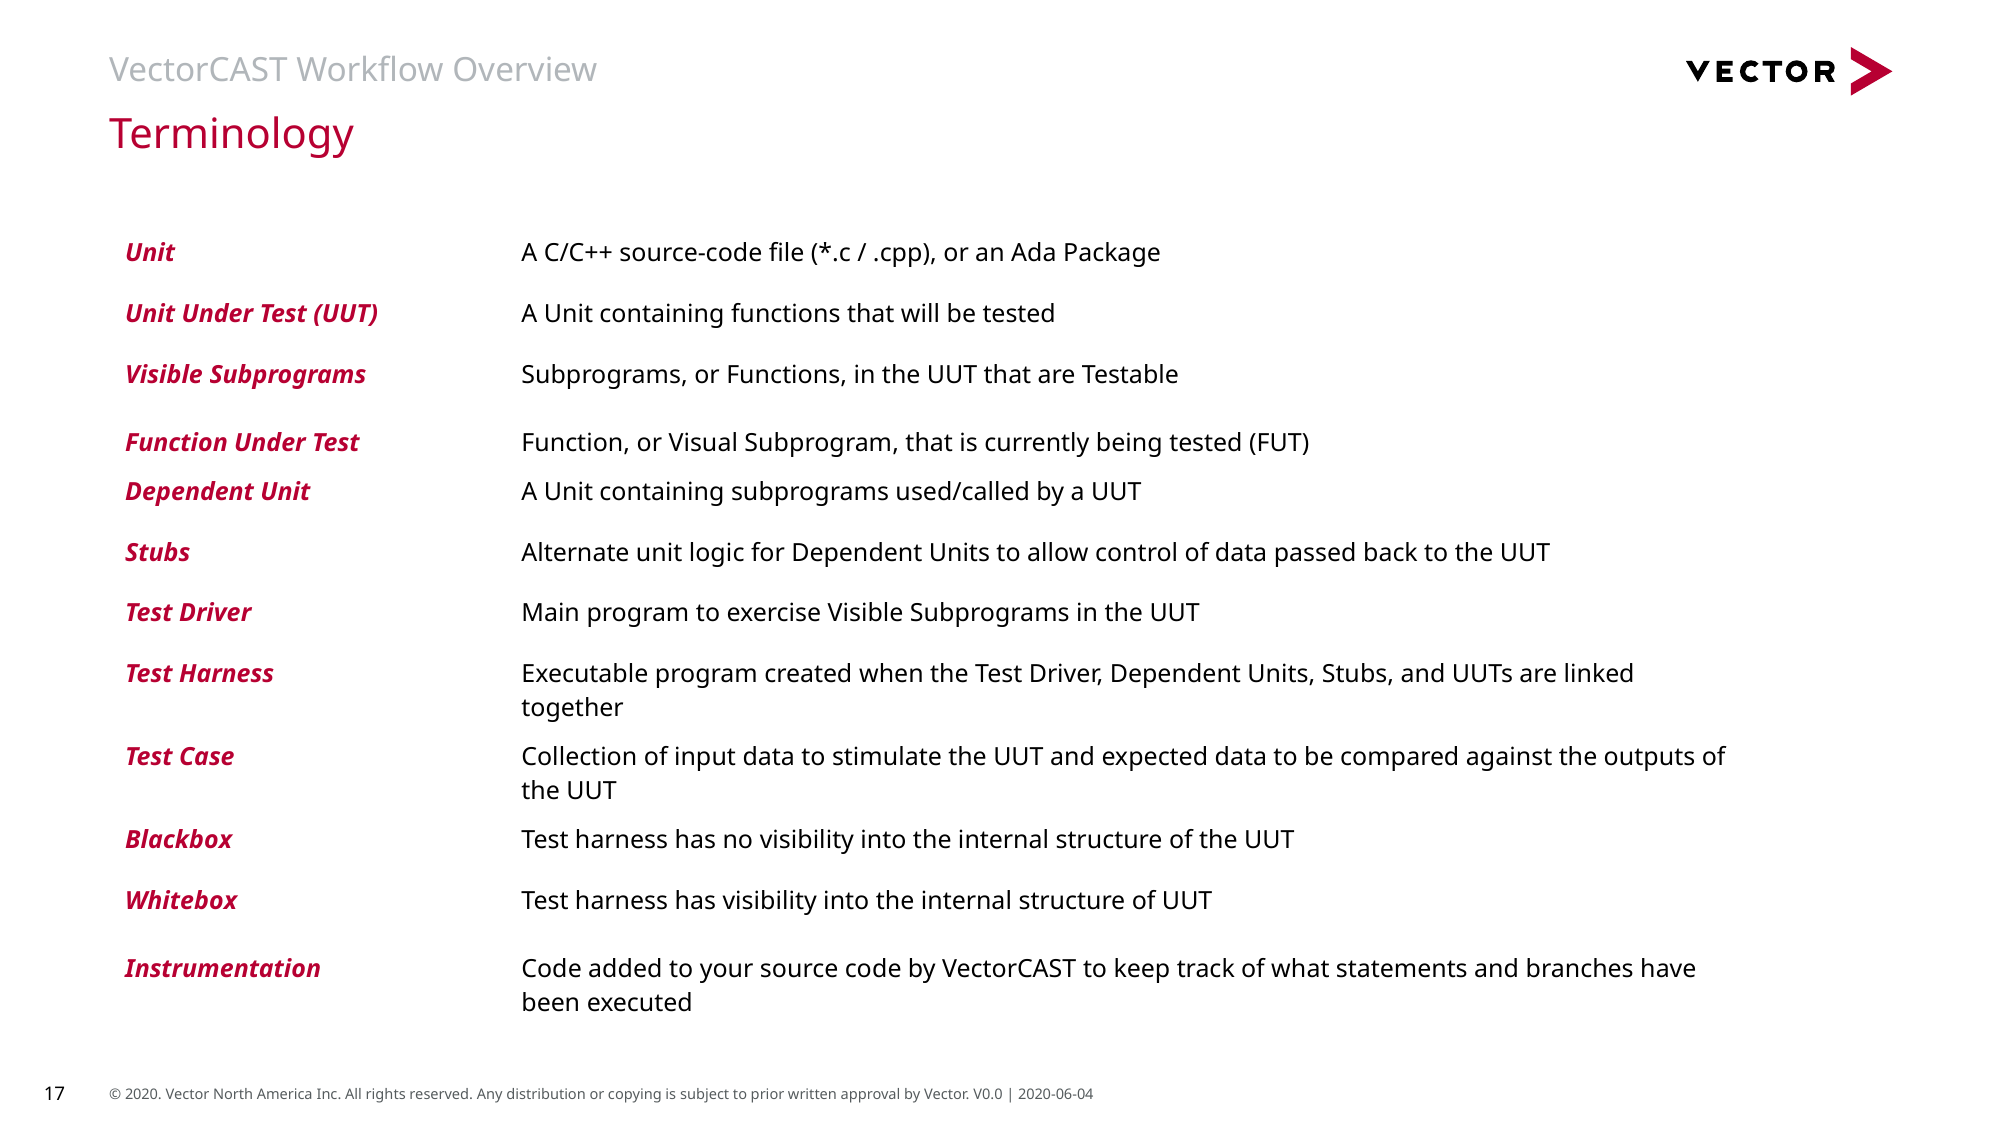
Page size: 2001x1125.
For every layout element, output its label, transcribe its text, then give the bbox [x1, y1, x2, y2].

table_cell Stubs [110, 527, 506, 588]
table_header A C/C++ source-code file (*.c / .cpp), or an Ada Package [506, 227, 1759, 288]
table_cell Test Harness [110, 648, 506, 732]
table_cell Dependent Unit [110, 466, 506, 527]
table_cell Whitebox Instrumentation [110, 875, 506, 1027]
table_cell A Unit containing subprograms used/called by a UUT [506, 466, 1759, 527]
table_cell Test harness has visibility into the internal structure of UUT Code added to your source code by VectorCAST to keep track of what statements and branches have been executed [506, 875, 1759, 1027]
table_cell Alternate unit logic for Dependent Units to allow control of data passed back to the UUT [506, 527, 1759, 588]
table_cell Visible Subprograms Function Under Test [110, 349, 506, 466]
table_cell Test harness has no visibility into the internal structure of the UUT [506, 815, 1759, 875]
table_cell Test Driver [110, 588, 506, 648]
table_cell Test Case [110, 732, 506, 815]
list Terminology [109, 103, 1577, 157]
table_cell Collection of input data to stimulate the UUT and expected data to be compared against the outputs of the UUT [506, 732, 1759, 815]
table_cell Main program to exercise Visible Subprograms in the UUT [506, 588, 1759, 648]
table_cell Unit Under Test (UUT) [110, 288, 506, 349]
table_cell Subprograms, or Functions, in the UUT that are Testable Function, or Visual Subprogram, that is currently being tested (FUT) [506, 349, 1759, 466]
title VectorCAST Workflow Overview [109, 41, 1577, 89]
table_cell Executable program created when the Test Driver, Dependent Units, Stubs, and UUTs are linked together [506, 648, 1759, 732]
table_cell Blackbox [110, 815, 506, 875]
table_cell A Unit containing functions that will be tested [506, 288, 1759, 349]
table_header Unit [110, 227, 506, 288]
